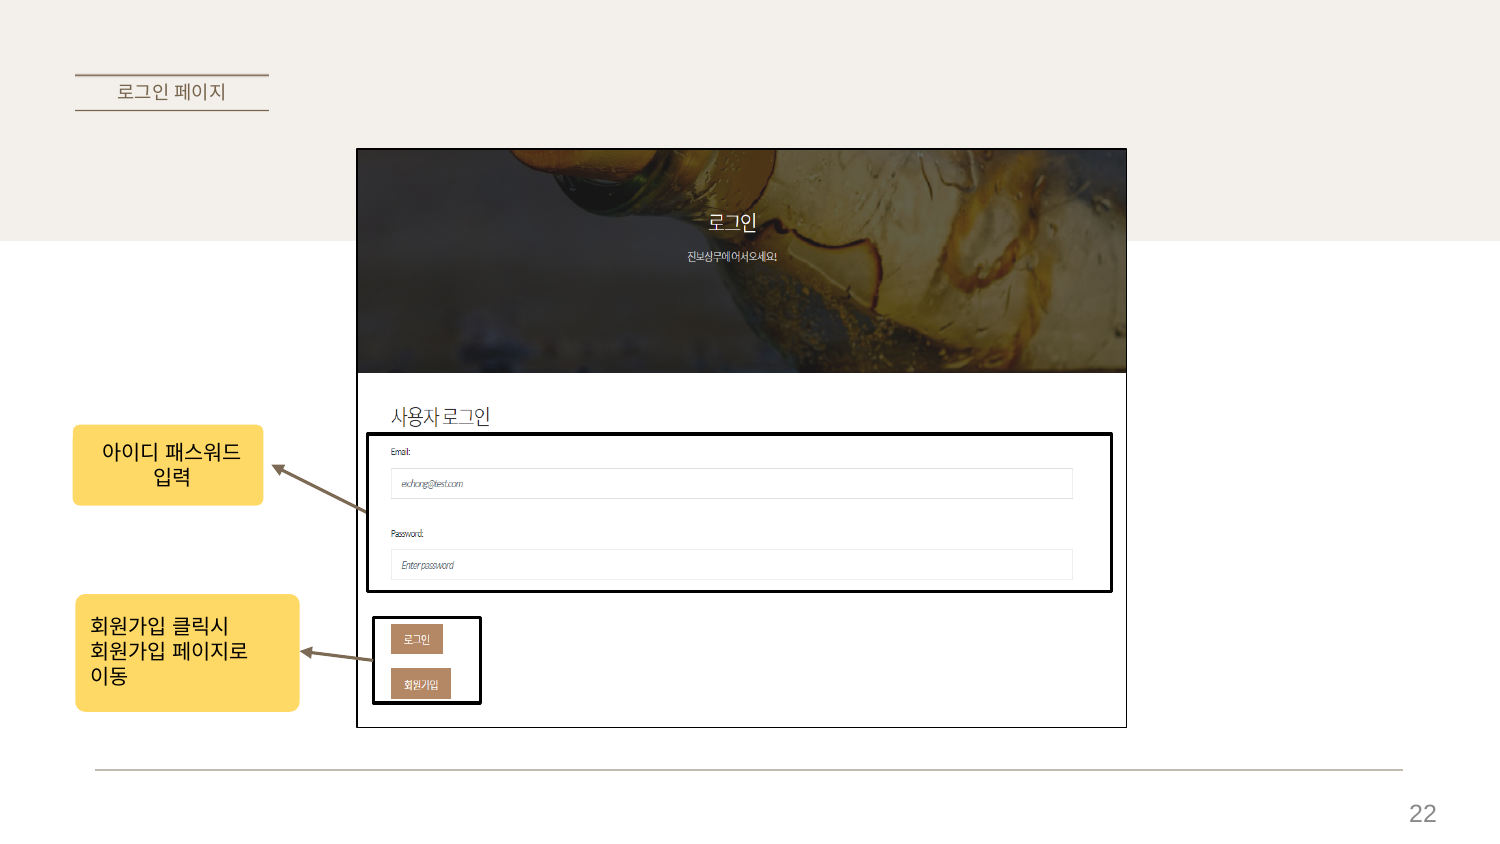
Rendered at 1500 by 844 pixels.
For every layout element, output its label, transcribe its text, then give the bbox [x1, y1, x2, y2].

slide_number ‹#› [1269, 797, 1445, 828]
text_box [271, 464, 368, 513]
text_box [77, 594, 298, 598]
text_box 아이디 패스워드 입력 [72, 424, 272, 505]
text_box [299, 651, 374, 661]
picture [95, 766, 1403, 773]
picture [0, 0, 1500, 728]
text_box 회원가입 클릭시 회원가입 페이지로 이동 [75, 598, 300, 704]
text_box [75, 704, 300, 712]
